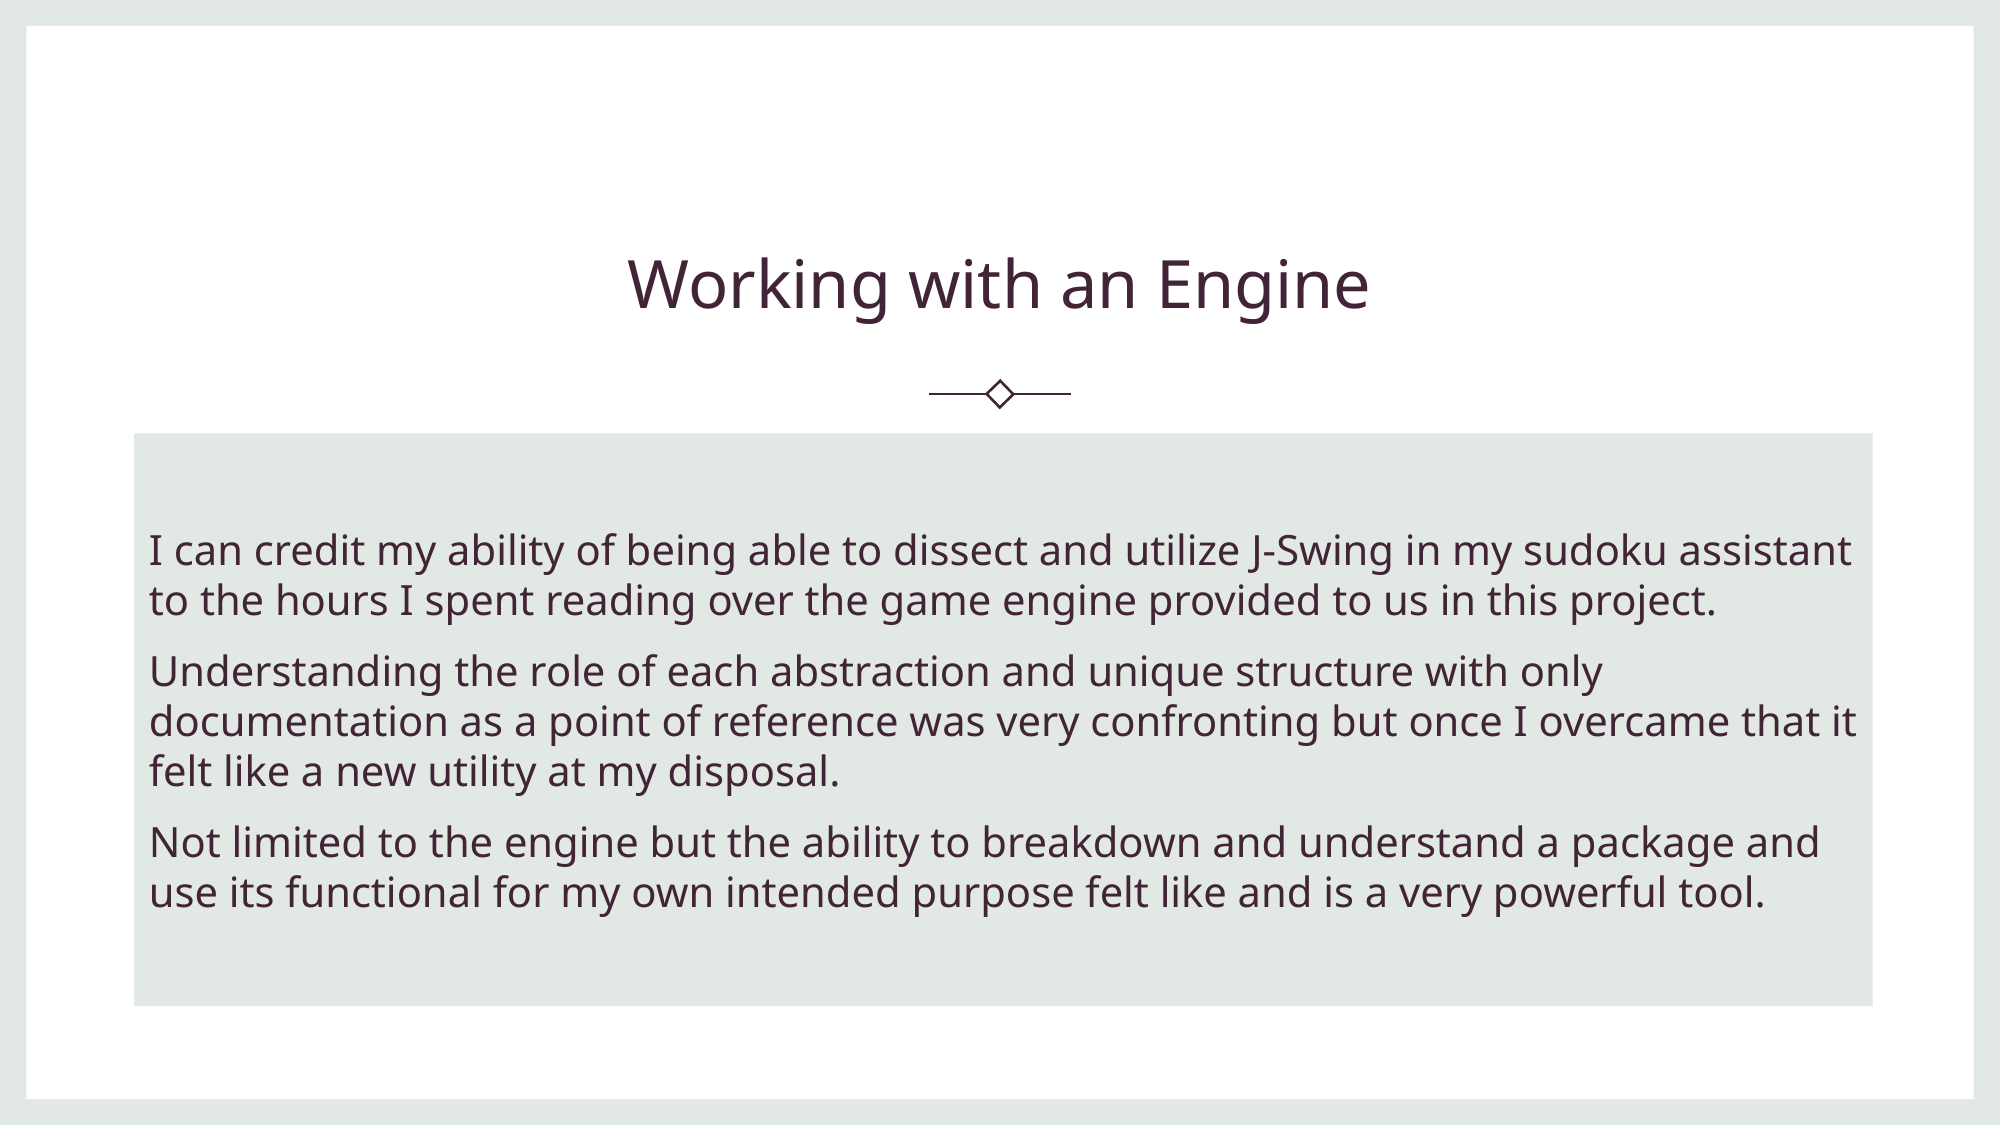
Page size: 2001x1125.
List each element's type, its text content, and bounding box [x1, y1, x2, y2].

text_box [0, 0, 2000, 1125]
text_box I can credit my ability of being able to dissect and utilize J-Swing in my sudoku assistant to the hours I spent reading over the game engine provided to us in this project. Understanding the role of each abstraction and unique structure with only documentation as a point of reference was very confronting but once I overcame that it felt like a new utility at my disposal. Not limited to the engine but the ability to breakdown and understand a package and use its functional for my own intended purpose felt like and is a very powerful tool. [134, 433, 1873, 1007]
title Working with an Engine [276, 118, 1723, 330]
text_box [928, 384, 1072, 404]
text_box [25, 25, 1975, 1100]
